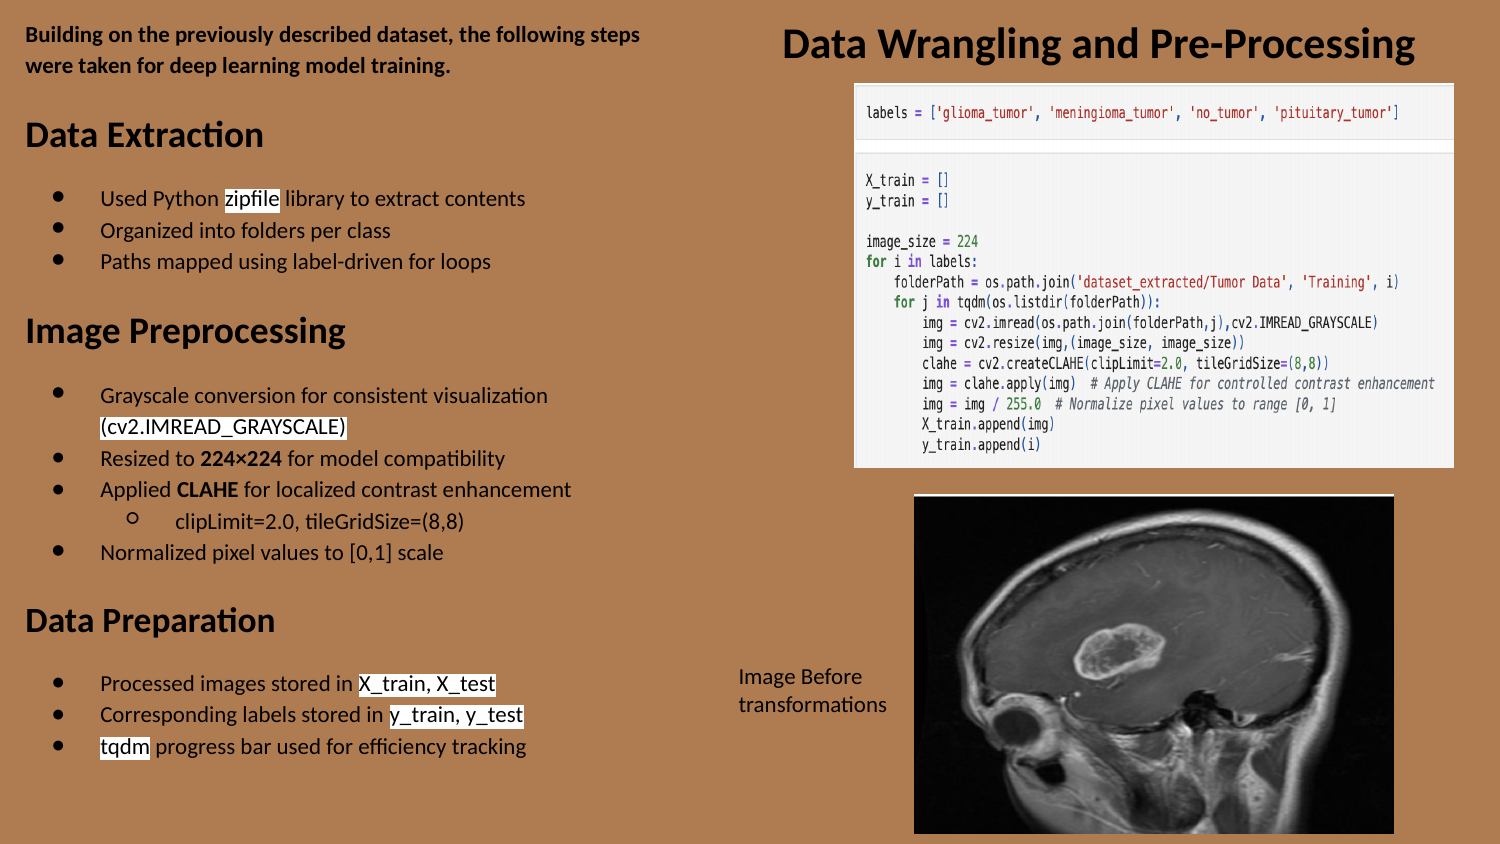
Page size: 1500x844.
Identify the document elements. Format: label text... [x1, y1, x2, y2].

picture [854, 83, 1454, 468]
title Data Wrangling and Pre-Processing [767, 0, 1436, 171]
picture [914, 493, 1395, 834]
list Building on the previously described dataset, the following steps were taken for deep learning model training. Data Extraction Used Python zipfile library to extract contents Organized into folders per class Paths mapped using label-driven for loops Image Preprocessing Grayscale conversion for consistent visualization (cv2.IMREAD_GRAYSCALE) Resized to 224×224 for model compatibility Applied CLAHE for localized contrast enhancement clipLimit=2.0, tileGridSize=(8,8) Normalized pixel values to [0,1] scale Data Preparation Processed images stored in X_train, X_test Corresponding labels stored in y_train, y_test tqdm progress bar used for efficiency tracking [10, 0, 666, 710]
text_box Image Before transformations [723, 647, 909, 746]
